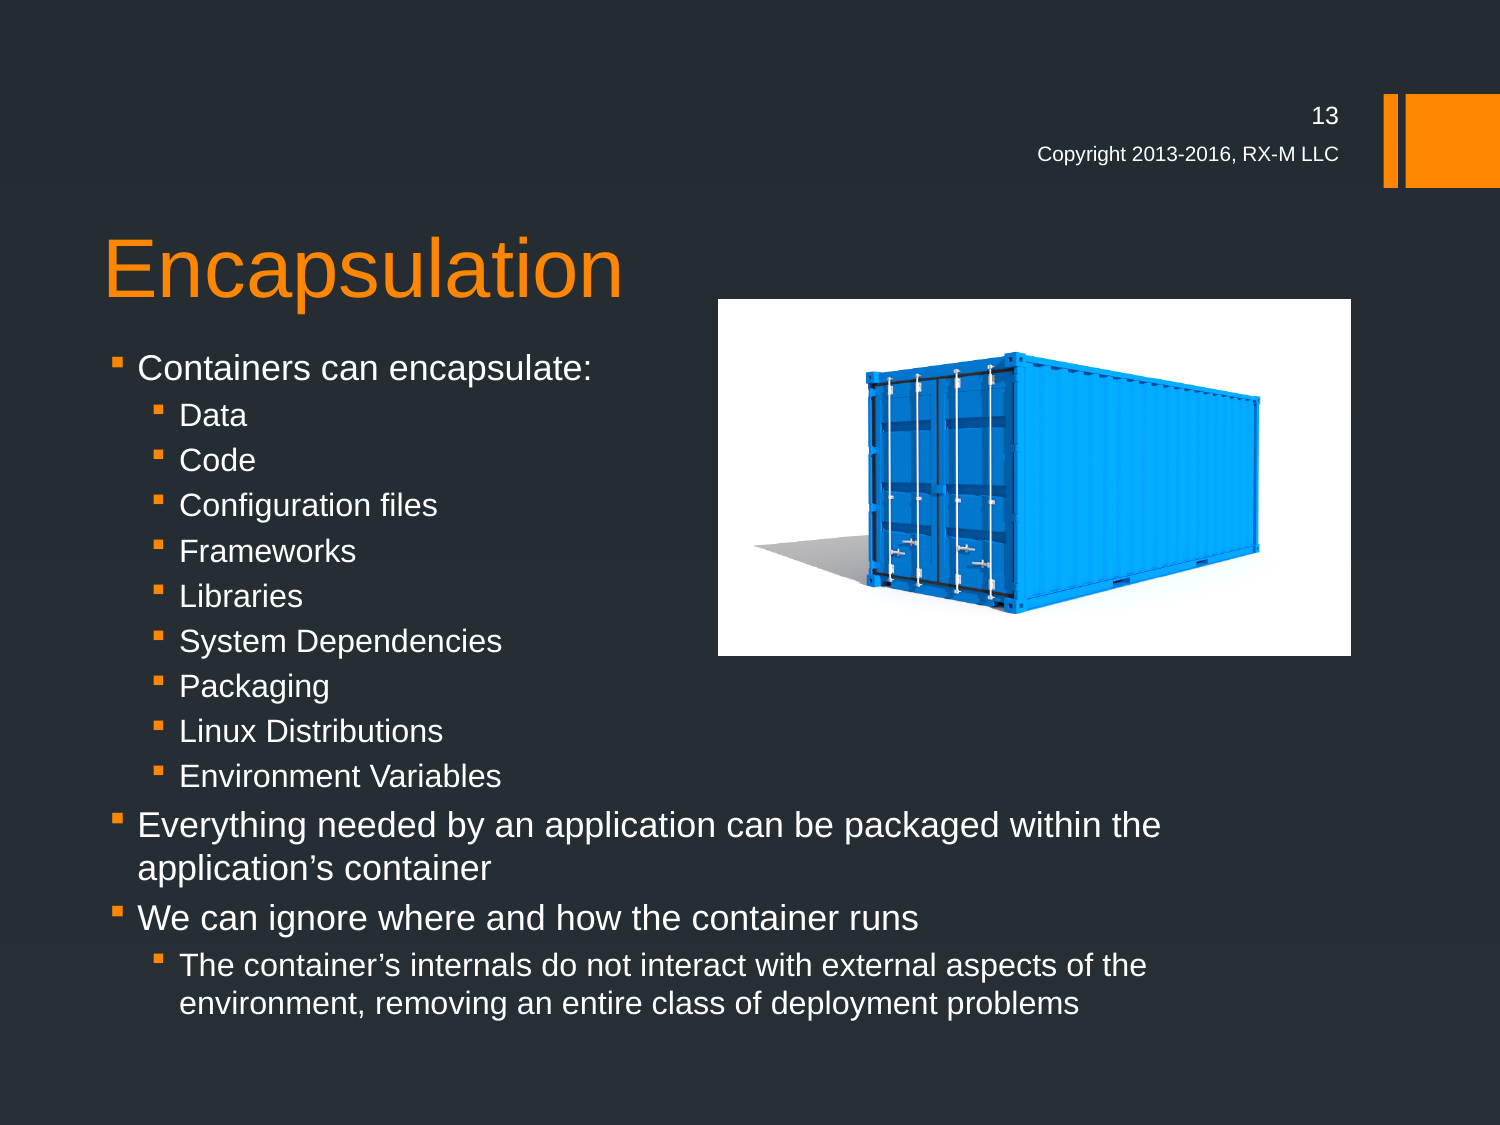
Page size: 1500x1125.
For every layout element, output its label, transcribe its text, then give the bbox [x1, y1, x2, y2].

slide_number 13 [1199, 90, 1355, 140]
footer Copyright 2013-2016, RX-M LLC [985, 140, 1355, 190]
picture [718, 299, 1351, 656]
list Containers can encapsulate: Data Code Configuration files Frameworks Libraries System Dependencies Packaging Linux Distributions Environment Variables Everything needed by an application can be packaged within the application’s container We can ignore where and how the container runs The container’s internals do not interact with external aspects of the environment, removing an entire class of deployment problems [87, 337, 1350, 1035]
title Encapsulation [87, 132, 1288, 323]
